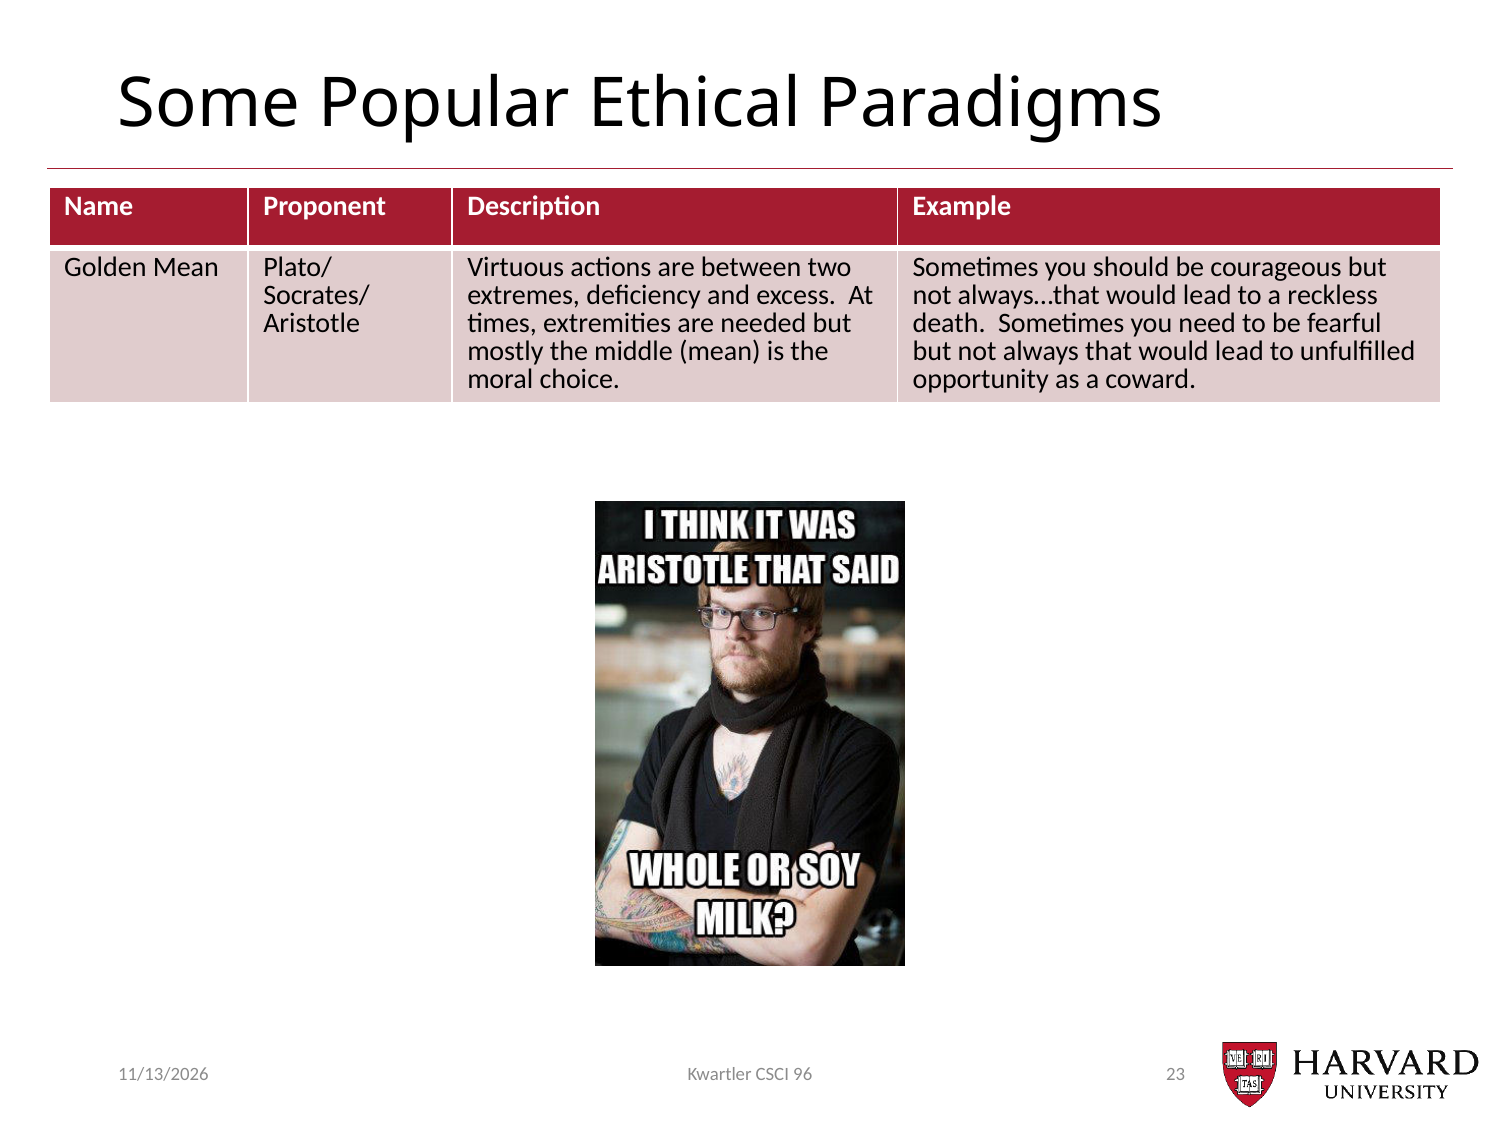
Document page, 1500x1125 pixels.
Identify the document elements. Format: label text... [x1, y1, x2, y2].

table_header Description [453, 188, 897, 245]
table_header Proponent [249, 188, 451, 245]
table_header Example [898, 188, 1440, 245]
picture [594, 501, 905, 966]
footer Kwartler CSCI 96 [496, 1042, 1004, 1103]
table_cell Plato/Socrates/Aristotle [249, 251, 451, 402]
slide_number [103, 1042, 441, 1103]
title Some Popular Ethical Paradigms [103, 59, 1397, 157]
table_cell Sometimes you should be courageous but not always…that would lead to a reckless death. Sometimes you need to be fearful but not always that would lead to unfulfilled opportunity as a coward. [898, 251, 1440, 402]
table_cell Virtuous actions are between two extremes, deficiency and excess. At times, extremities are needed but mostly the middle (mean) is the moral choice. [453, 251, 897, 402]
slide_number 23 [1059, 1042, 1200, 1103]
picture [1200, 1024, 1500, 1125]
table_header Name [50, 188, 247, 245]
table_cell Golden Mean [50, 251, 247, 402]
